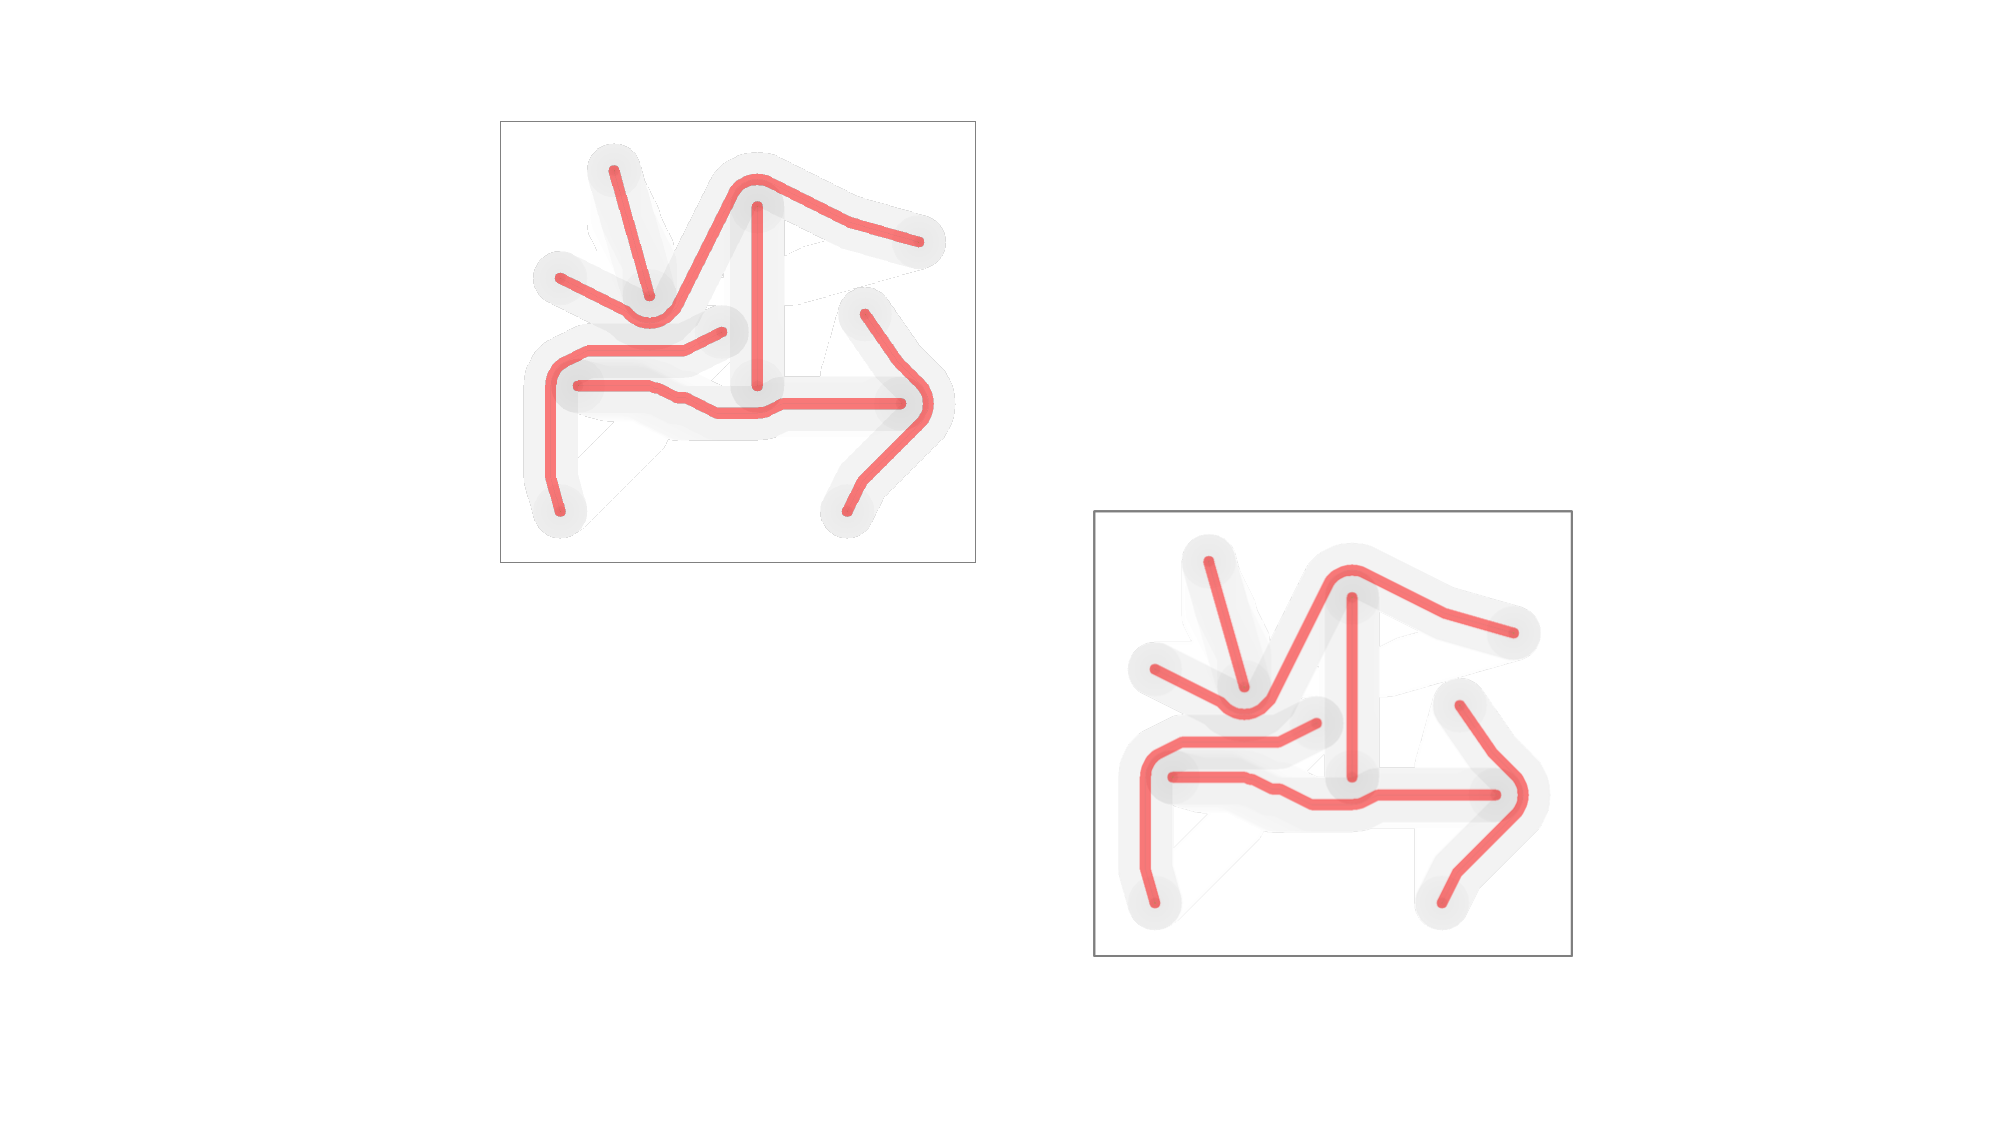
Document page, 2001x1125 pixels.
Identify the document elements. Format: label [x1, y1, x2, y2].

picture [499, 121, 976, 563]
picture [1093, 510, 1573, 957]
